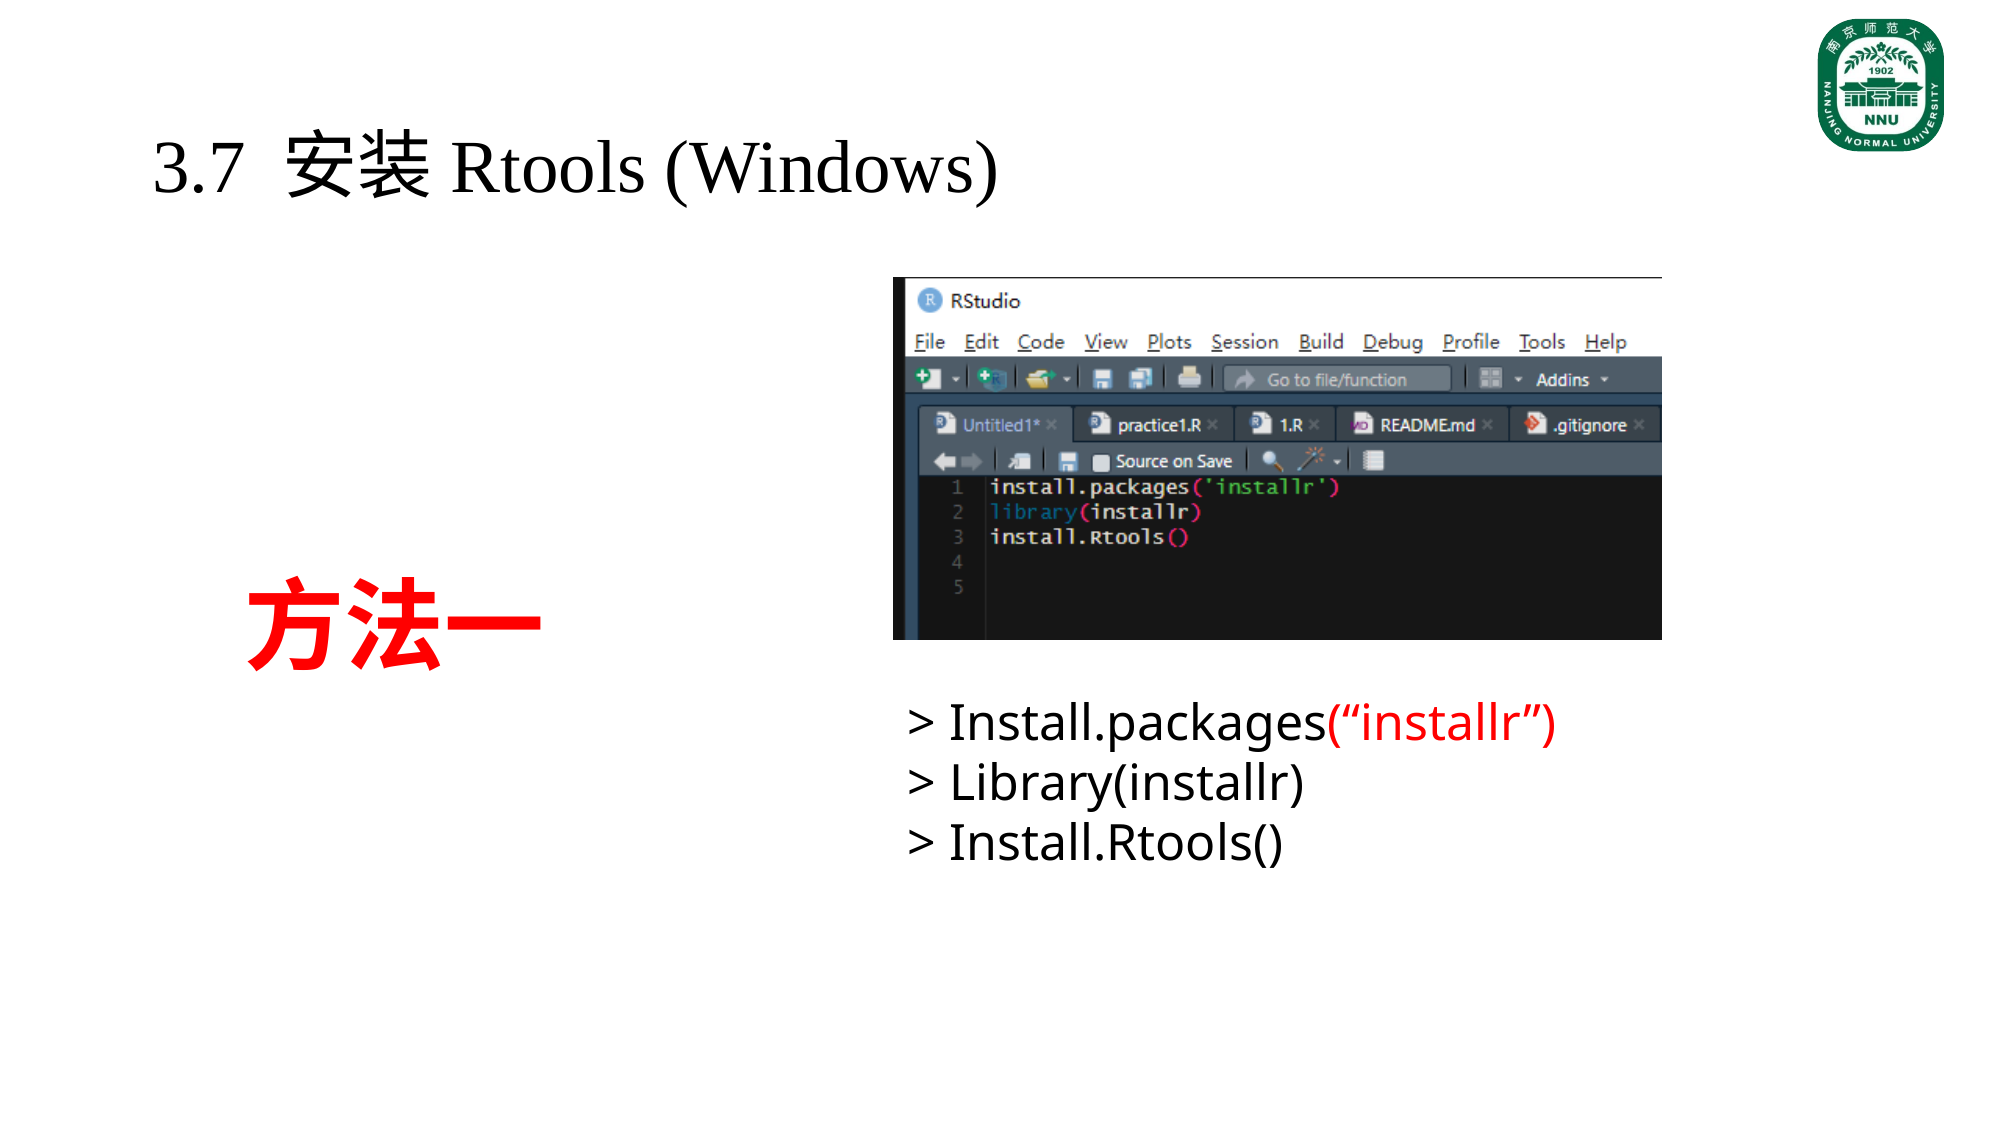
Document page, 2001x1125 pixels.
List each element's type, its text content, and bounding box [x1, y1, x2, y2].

list 方法一 [137, 299, 988, 1014]
title 3.7 安装Rtools (Windows) [137, 59, 1863, 278]
text_box > Install.packages(“installr”) > Library(installr) > Install.Rtools() [893, 682, 1863, 878]
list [893, 277, 1662, 640]
picture [1817, 18, 1944, 152]
